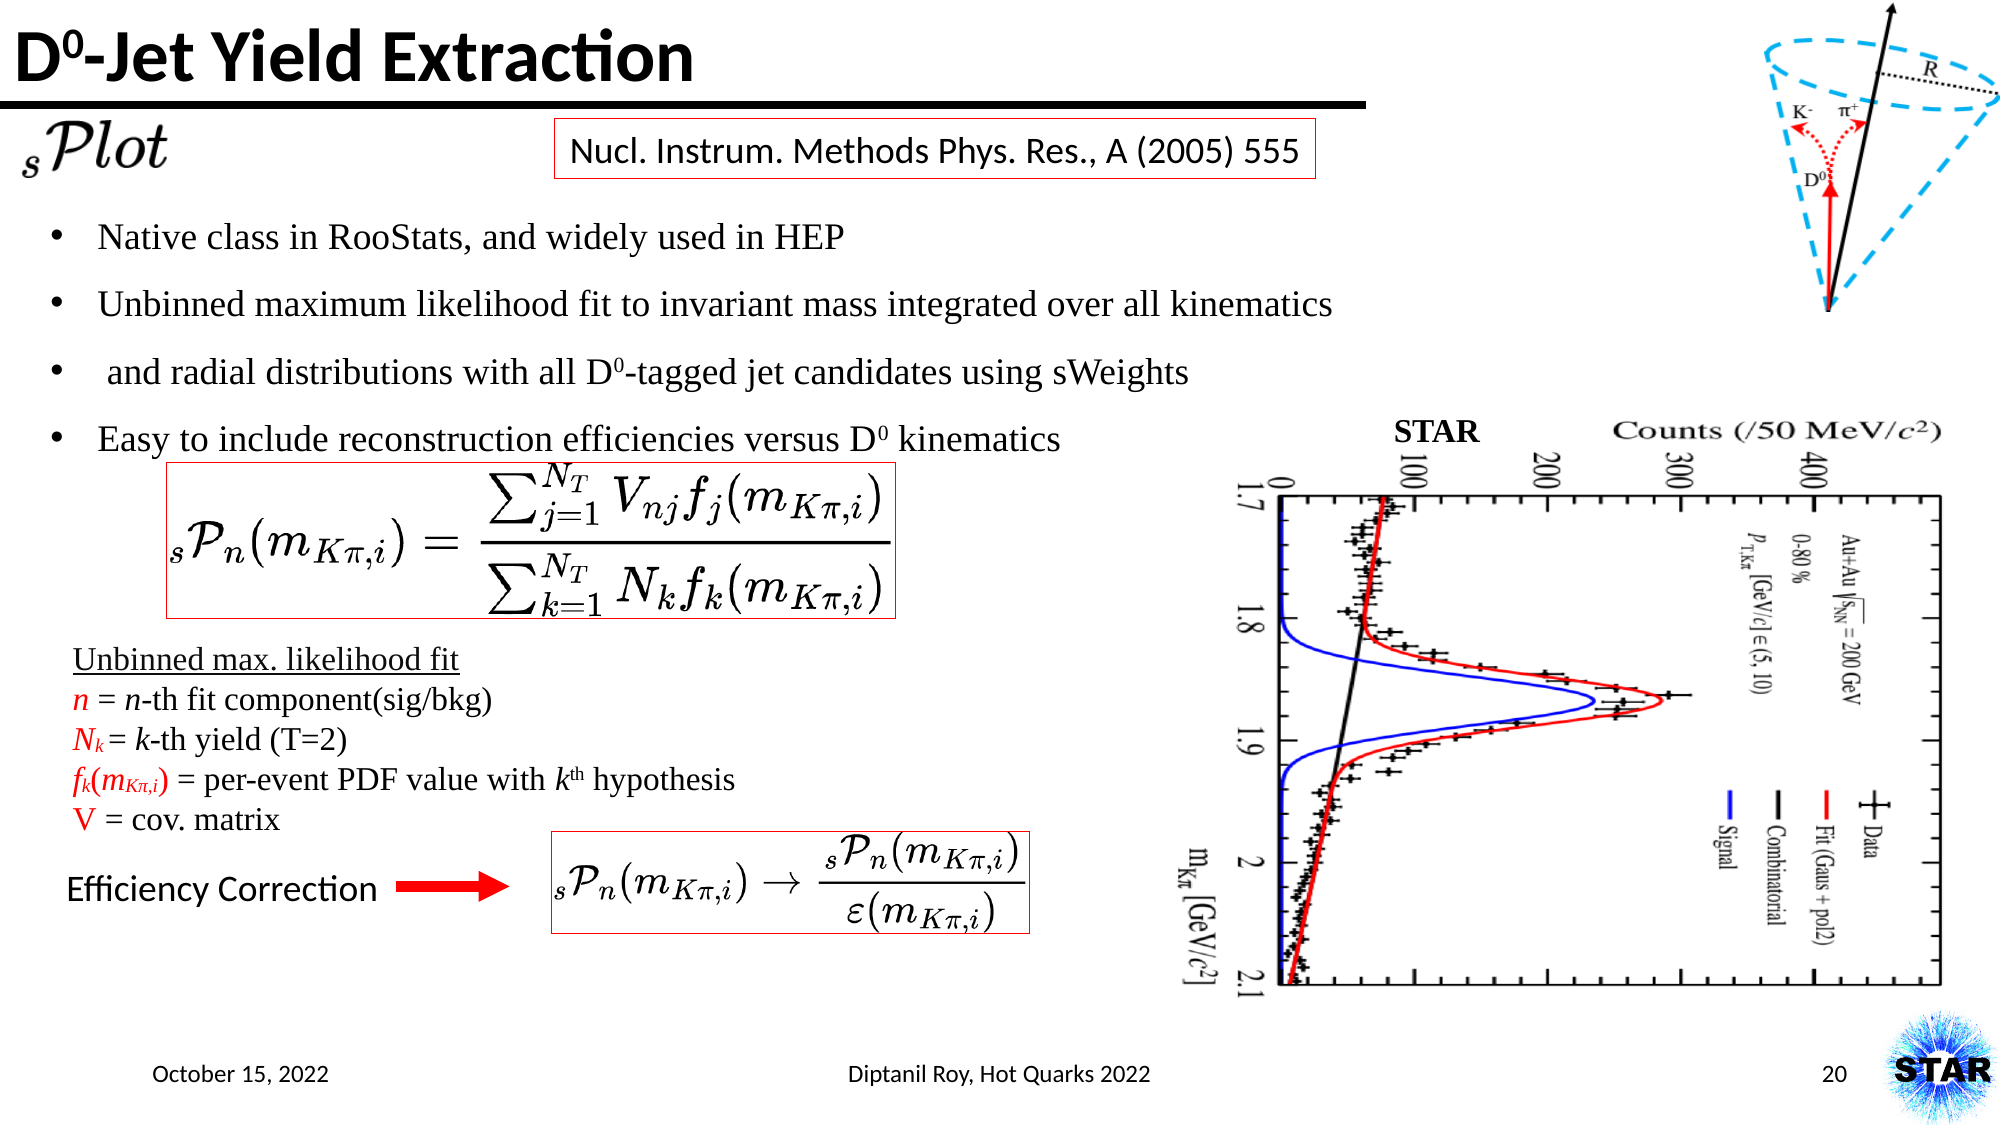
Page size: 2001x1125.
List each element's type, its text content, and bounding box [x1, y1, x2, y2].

text_box Efficiency Correction [51, 856, 394, 917]
text_box D0-Jet Yield Extraction [0, 0, 1000, 101]
text_box Nucl. Instrum. Methods Phys. Res., A (2005) 555 [554, 118, 1316, 179]
picture [1246, 0, 2000, 1125]
footer Diptanil Roy, Hot Quarks 2022 [662, 1042, 1338, 1103]
picture [551, 831, 1030, 934]
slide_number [137, 1042, 588, 1103]
text_box Unbinned max. likelihood fit n = n-th fit component(sig/bkg) Nk = k-th yield (T=2) fk(mKπ,i) = per-event PDF value with kth hypothesis V = cov. matrix [57, 630, 751, 845]
picture [17, 120, 170, 178]
picture [166, 462, 896, 619]
